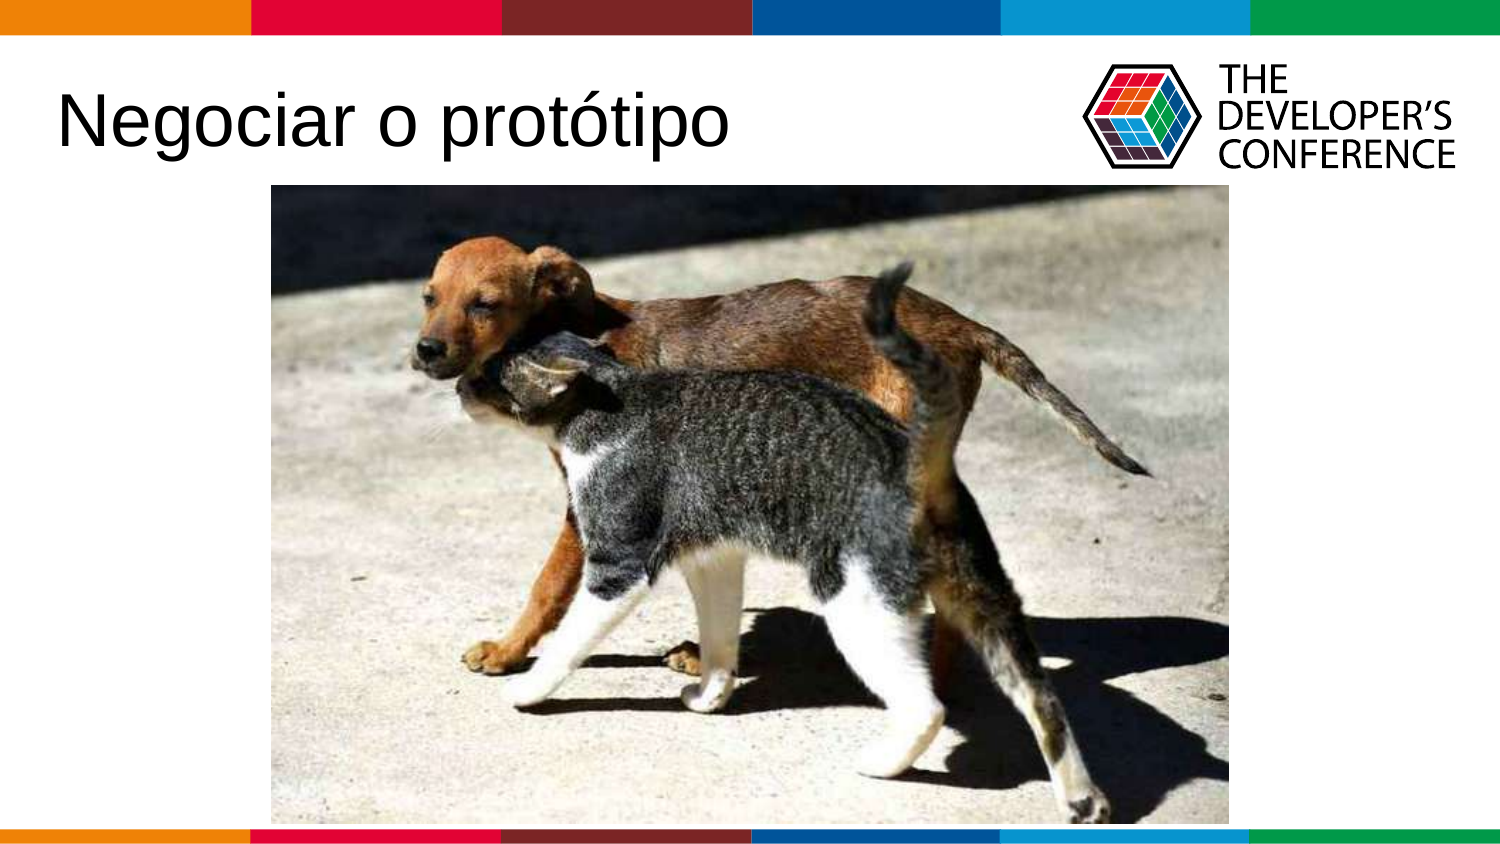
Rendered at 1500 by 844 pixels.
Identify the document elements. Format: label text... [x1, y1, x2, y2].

title Negociar o protótipo [41, 59, 975, 174]
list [271, 185, 1229, 824]
